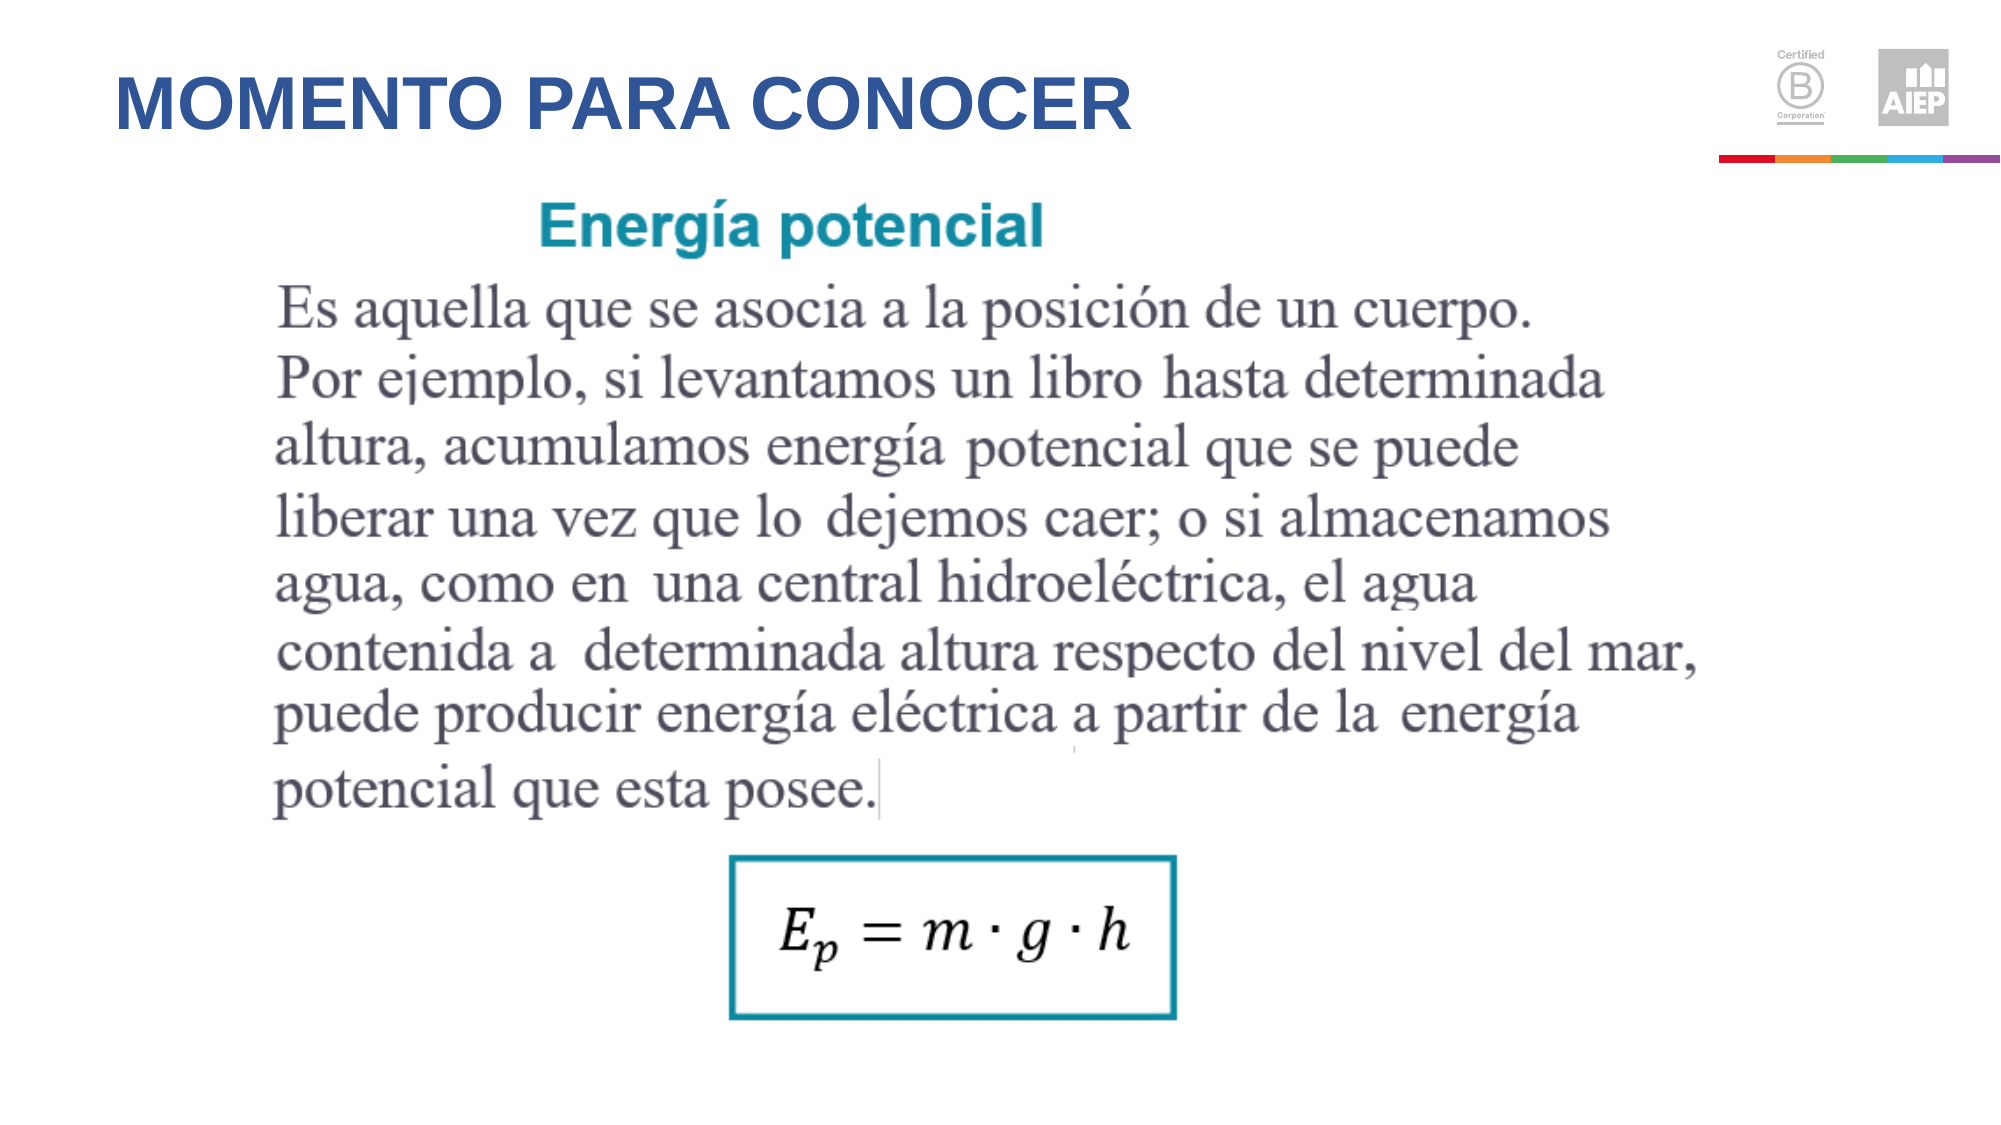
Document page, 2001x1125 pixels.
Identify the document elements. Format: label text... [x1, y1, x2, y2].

title Momento para conocer [99, 48, 1719, 163]
picture [262, 189, 1708, 1047]
